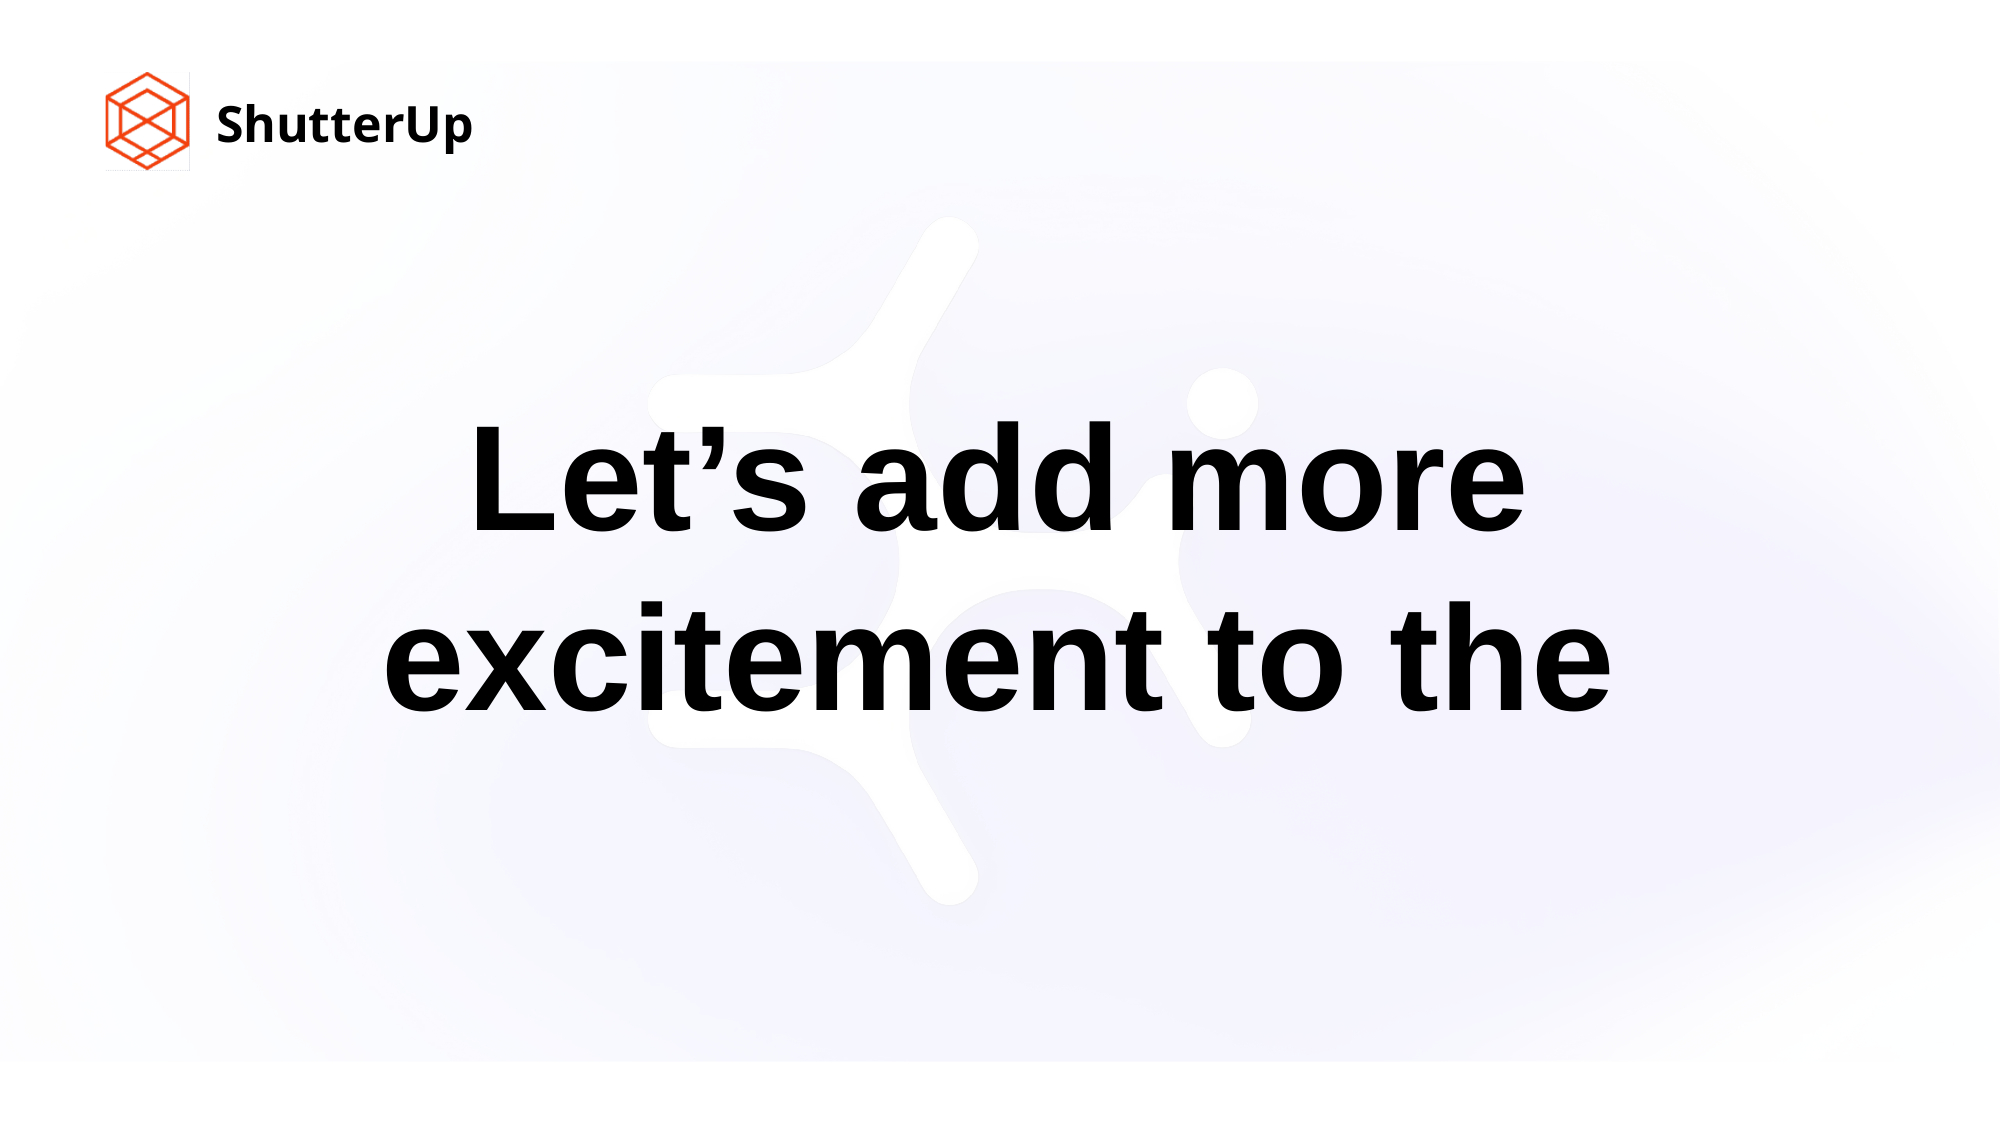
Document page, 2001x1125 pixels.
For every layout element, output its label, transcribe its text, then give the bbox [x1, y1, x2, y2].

text_box ShutterUp [201, 84, 647, 155]
picture [105, 72, 191, 171]
text_box Let’s add more excitement to the [348, 373, 1649, 748]
